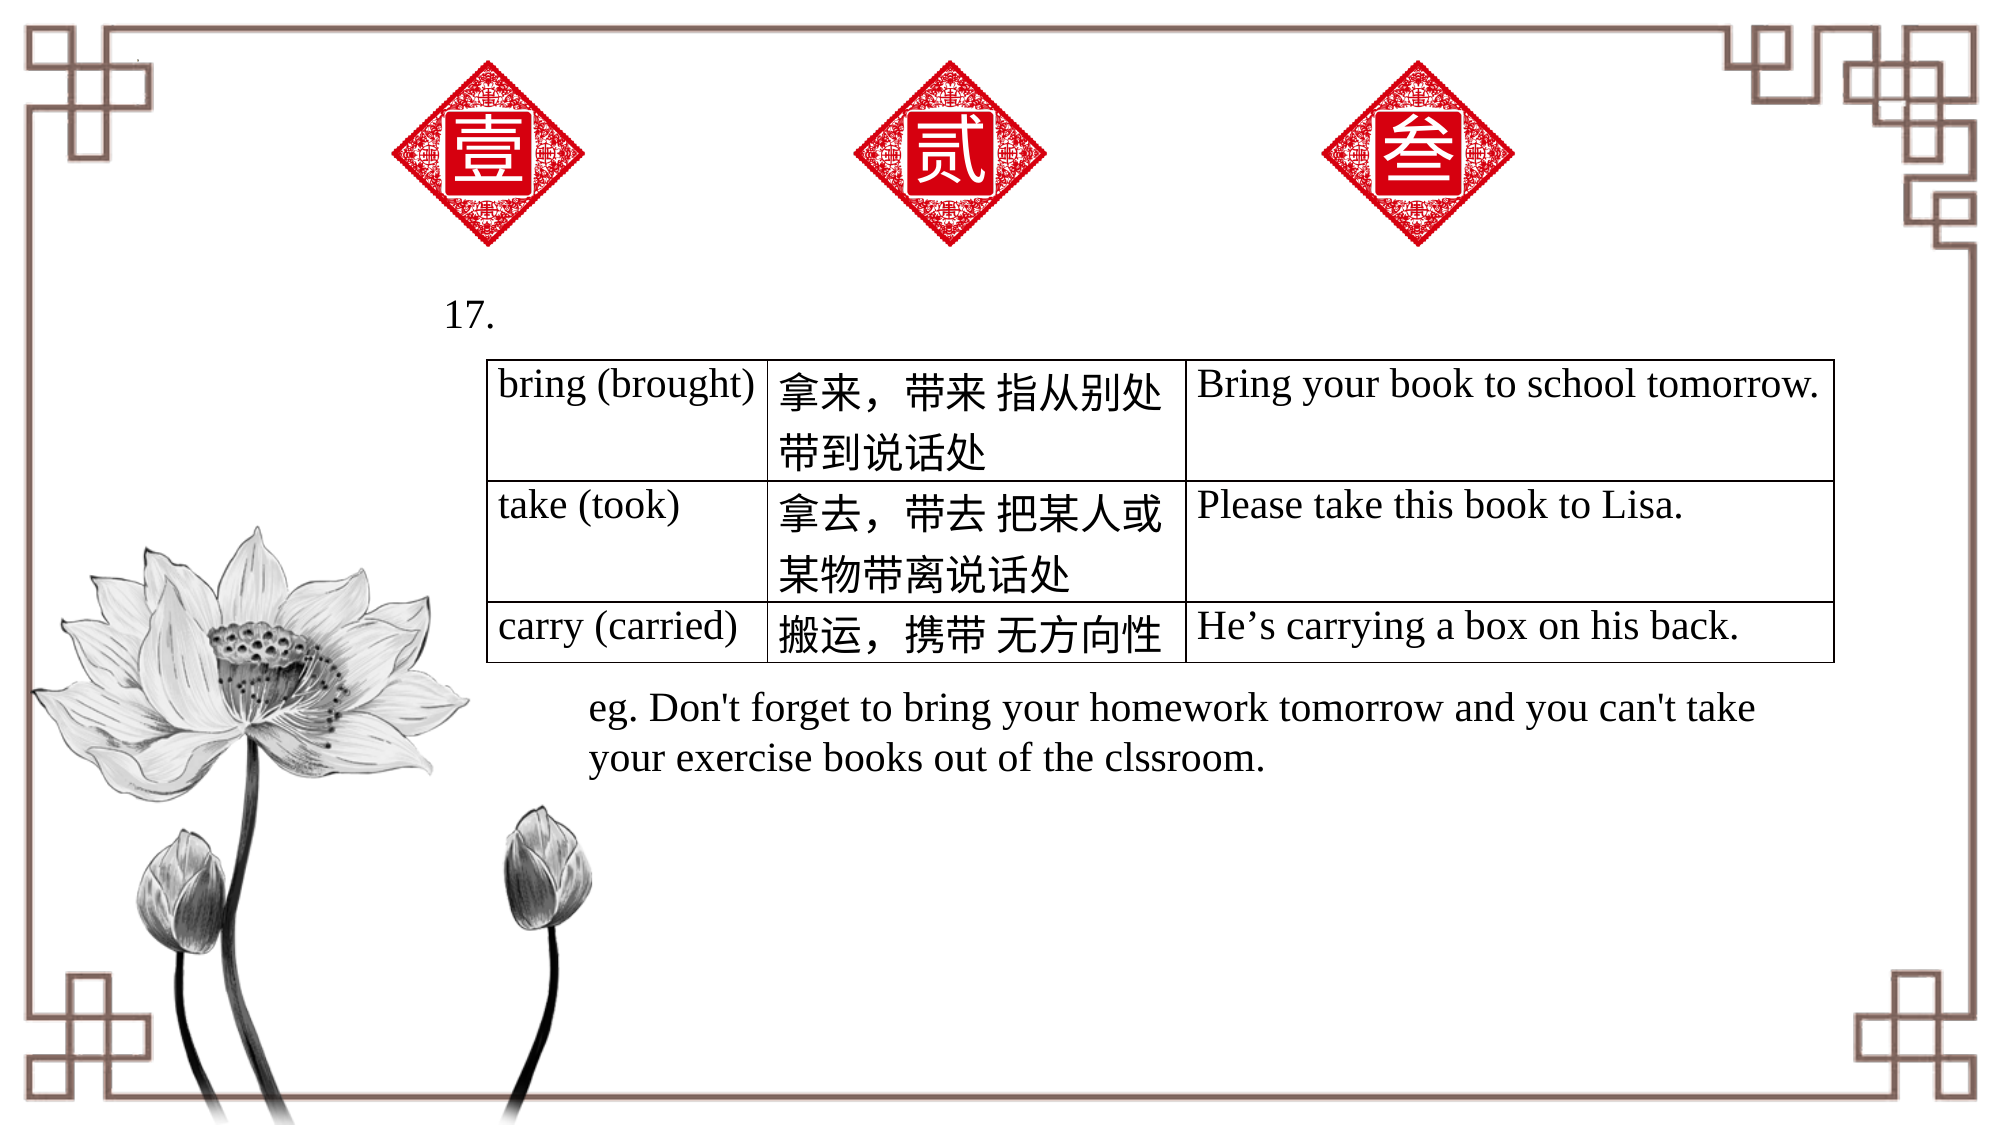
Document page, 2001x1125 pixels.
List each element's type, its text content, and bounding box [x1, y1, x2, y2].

table_cell 搬运，携带 无方向性 [768, 603, 1185, 662]
table_cell He’s carrying a box on his back. [1187, 603, 1833, 662]
table_cell carry (carried) [636, 603, 767, 662]
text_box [1315, 56, 1520, 252]
table_header Bring your book to school tomorrow. [1187, 361, 1833, 480]
text_box 17. [428, 279, 511, 345]
table_header 拿来，带来 指从别处带到说话处 [768, 361, 1185, 480]
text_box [385, 56, 590, 252]
table_header bring (brought) [488, 361, 767, 480]
table_cell take (took) [636, 482, 767, 601]
table_cell Please take this book to Lisa. [1187, 482, 1833, 601]
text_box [847, 56, 1052, 252]
picture [0, 456, 636, 1125]
table_cell 拿去，带去 把某人或某物带离说话处 [768, 482, 1185, 601]
text_box eg. Don't forget to bring your homework tomorrow and you can't take your exercise books out of the clssroom. [636, 672, 1805, 788]
